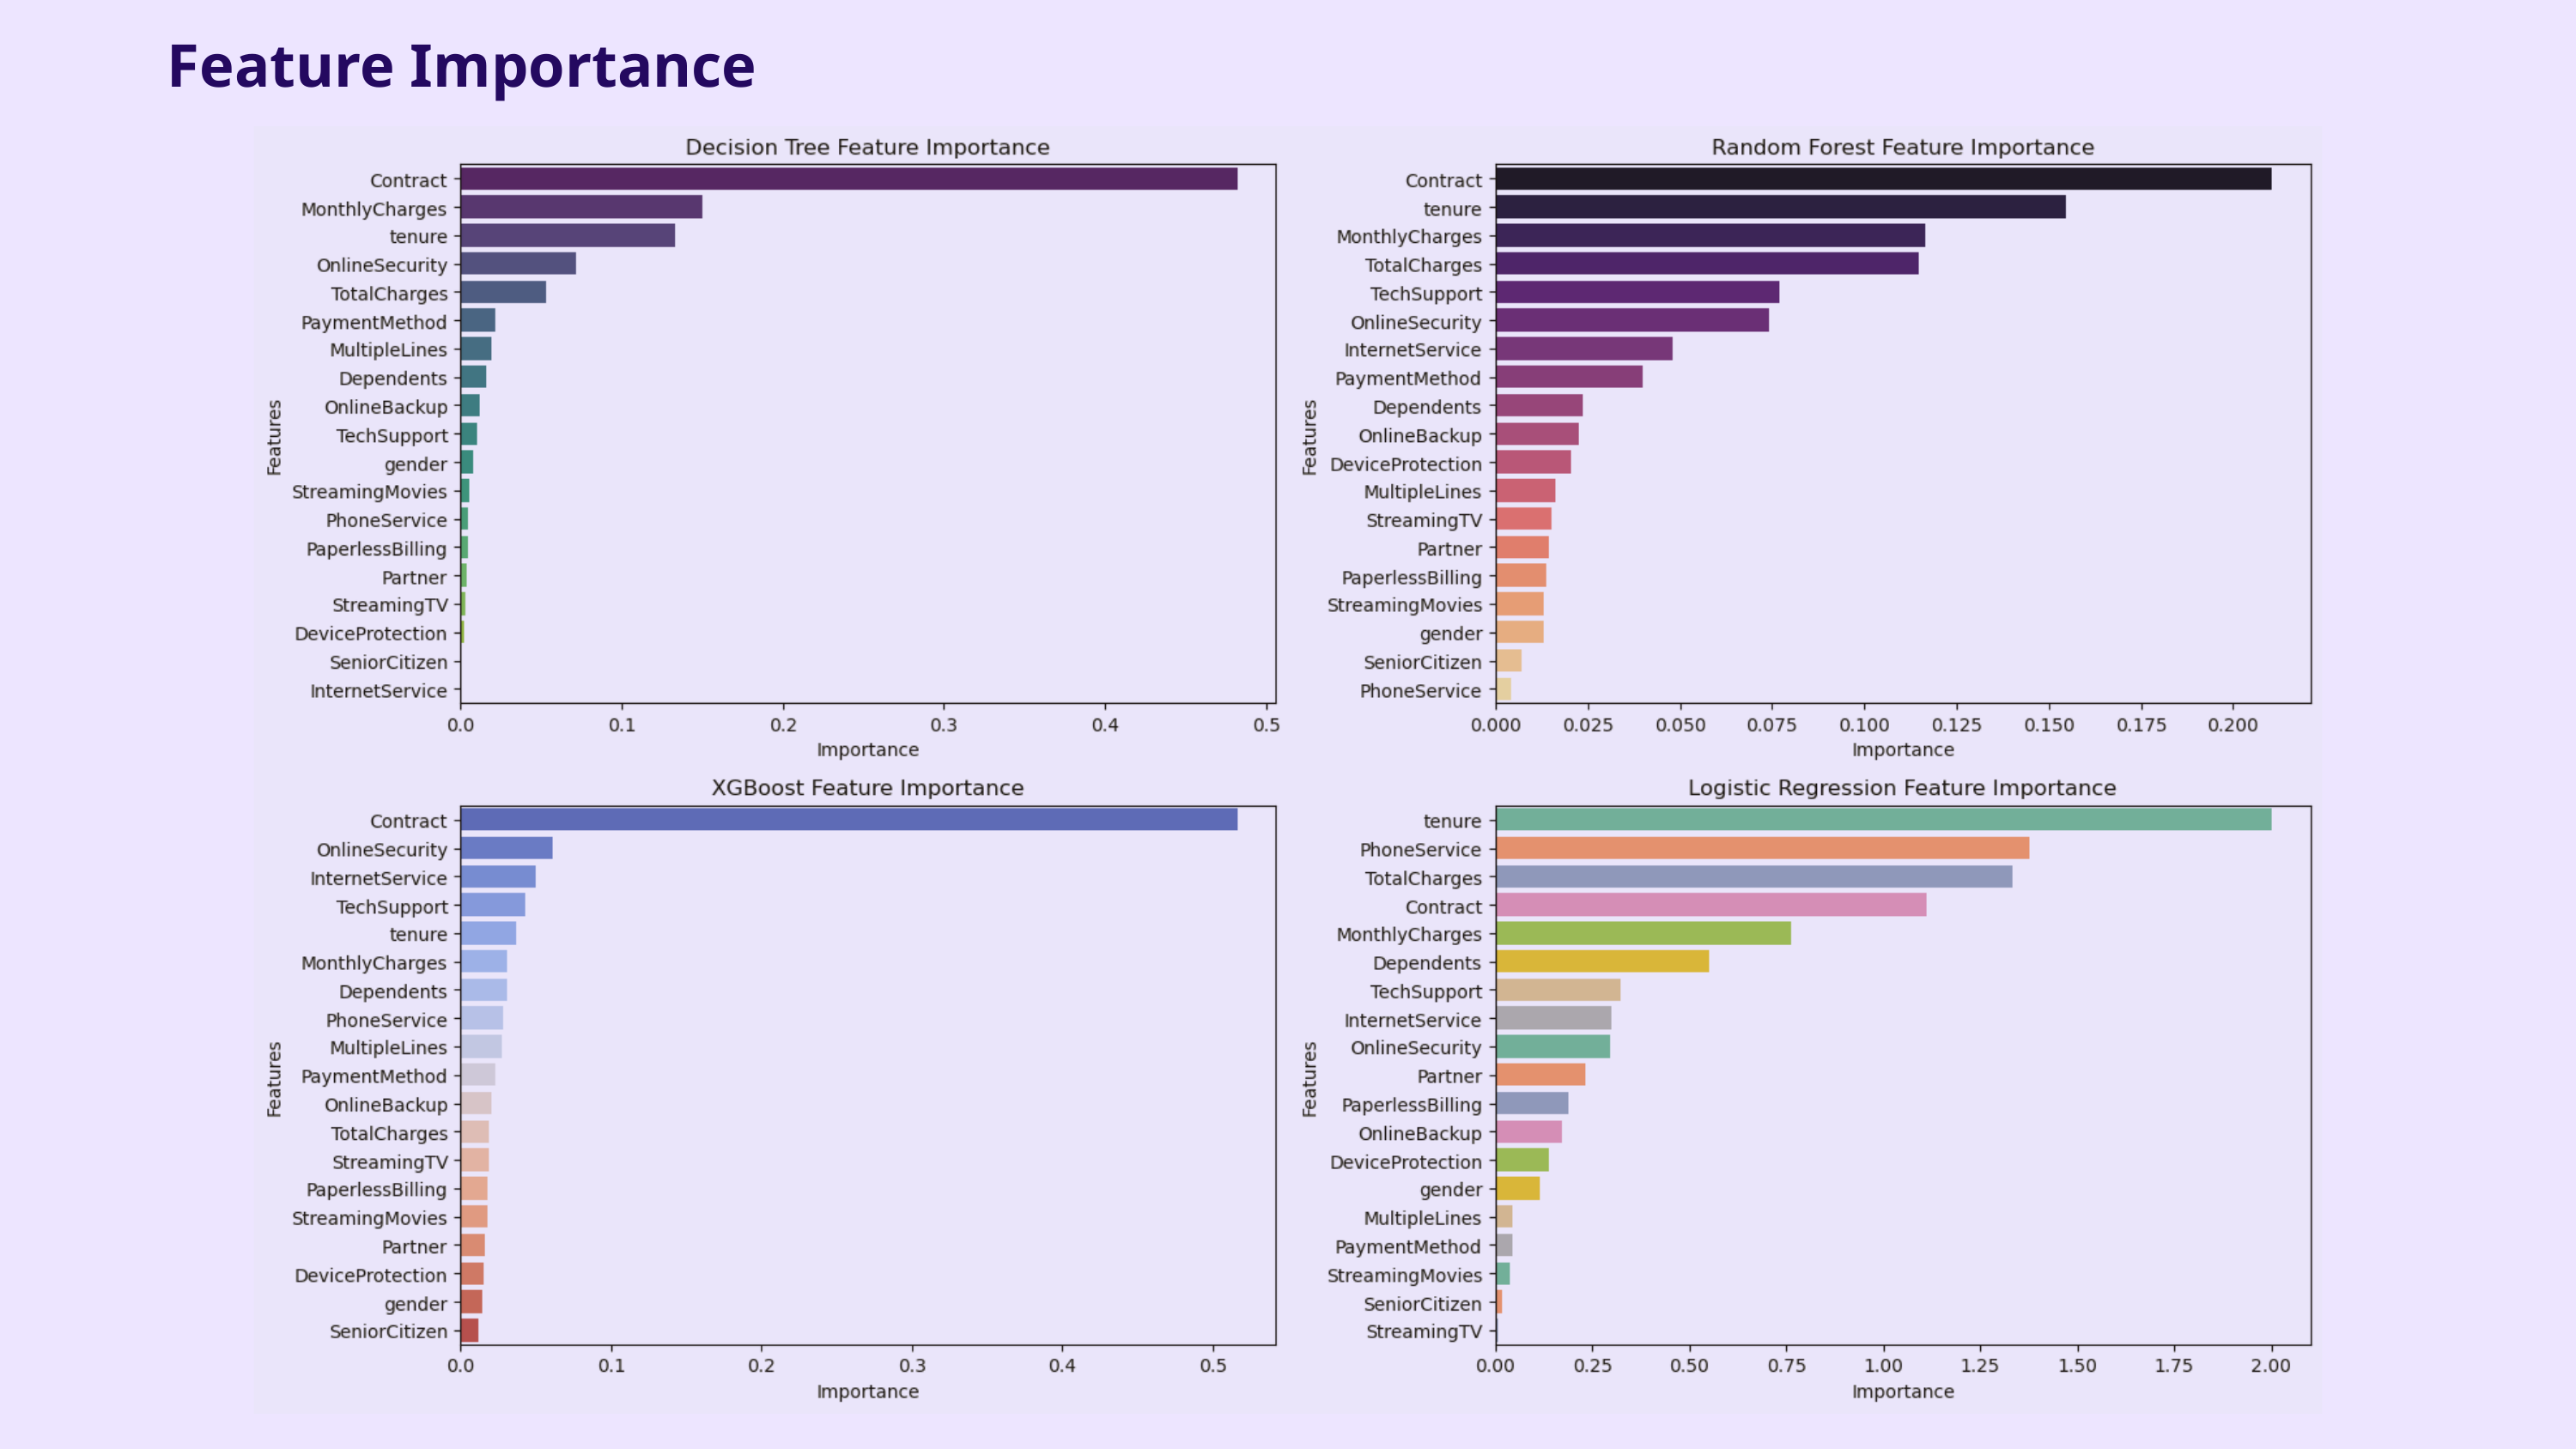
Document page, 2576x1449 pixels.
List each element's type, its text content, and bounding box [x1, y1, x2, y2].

text_box Feature Importance [137, 16, 788, 100]
text_box [253, 126, 2323, 1414]
